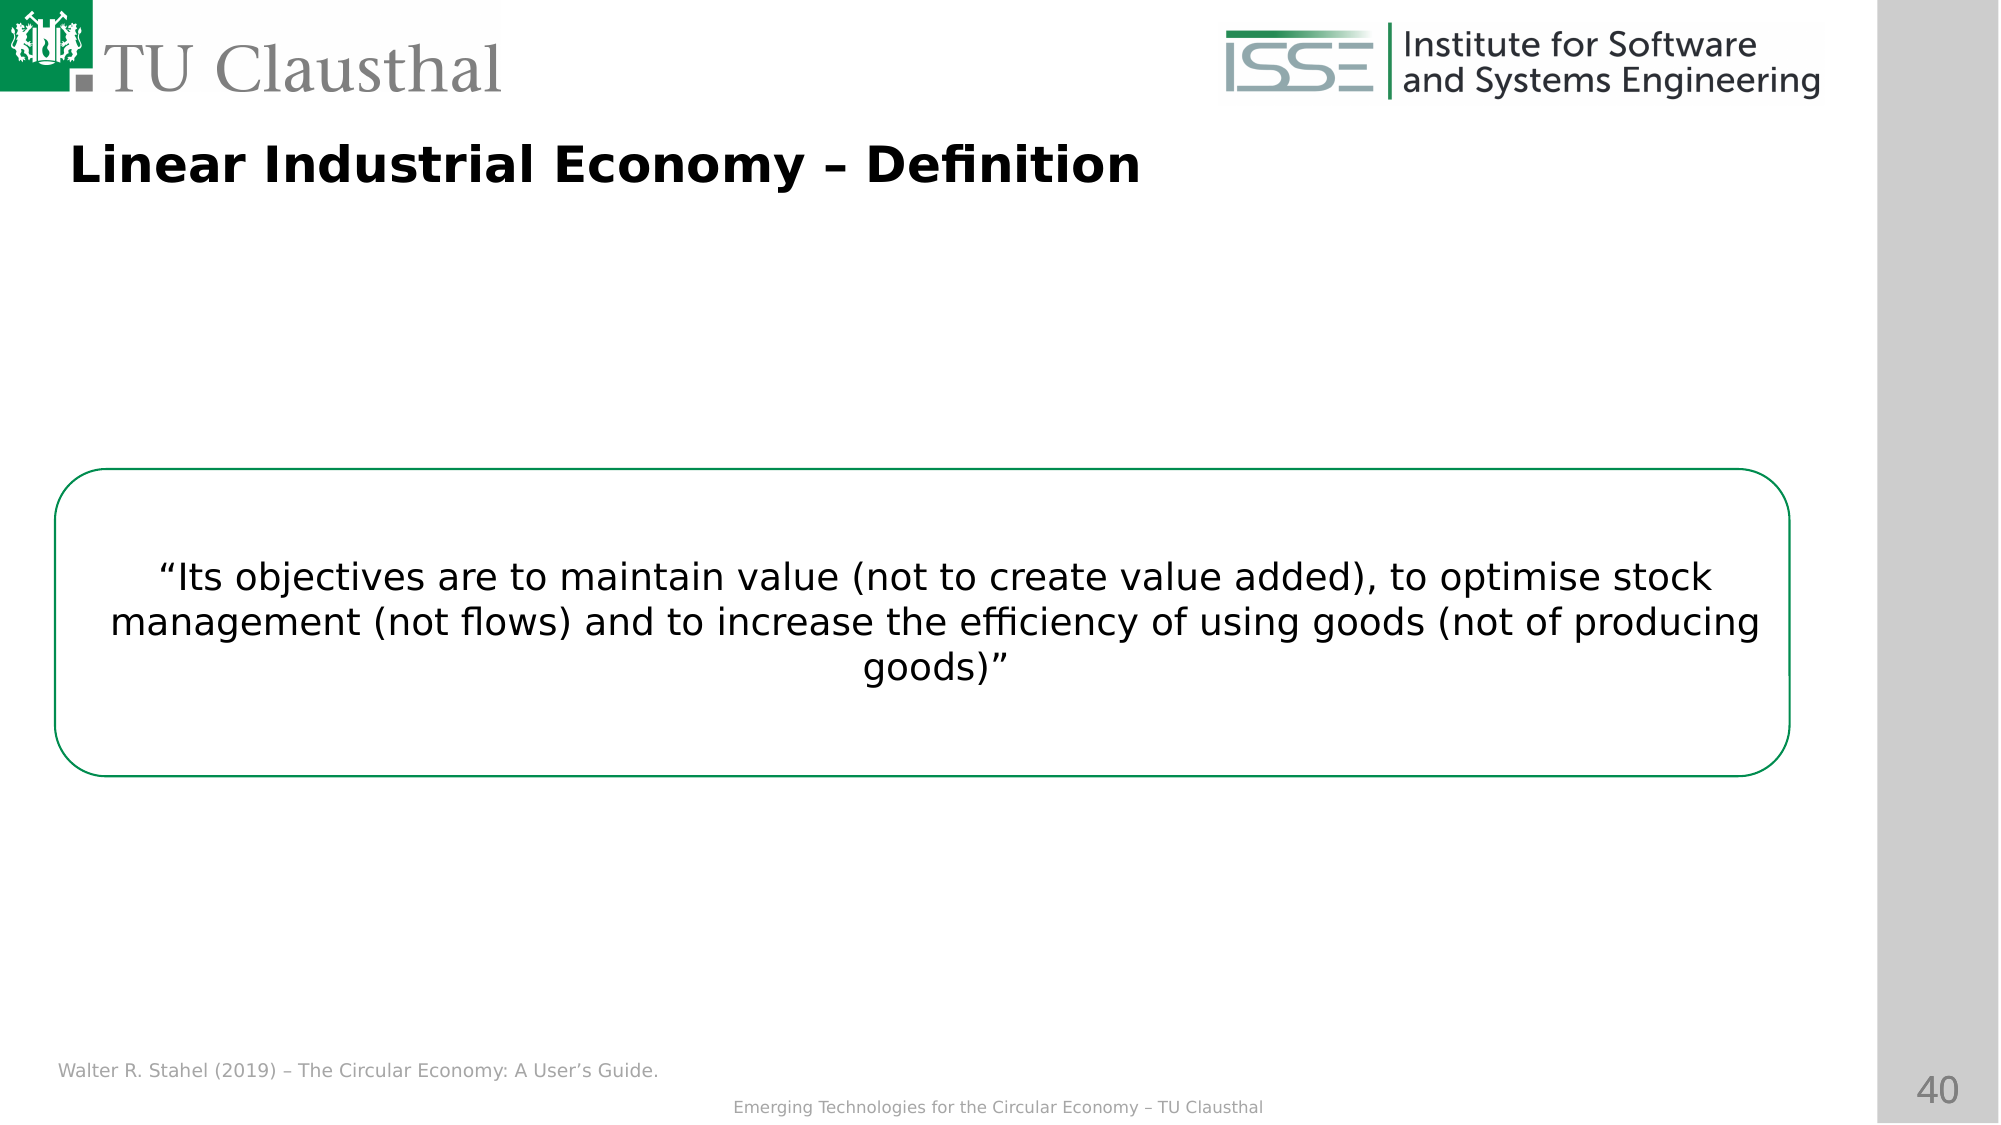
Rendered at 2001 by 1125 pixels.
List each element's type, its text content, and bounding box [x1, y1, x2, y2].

text_box Linear Industrial Economy – Definition [54, 125, 1818, 207]
text_box “Its objectives are to maintain value (not to create value added), to optimise stock management (not flows) and to increase the efficiency of using goods (not of producing goods)” [54, 208, 1818, 1034]
picture [0, 0, 501, 92]
picture [1218, 22, 1825, 106]
text_box [53, 467, 1791, 778]
text_box Walter R. Stahel (2019) – The Circular Economy: A User’s Guide. [43, 1051, 1105, 1089]
